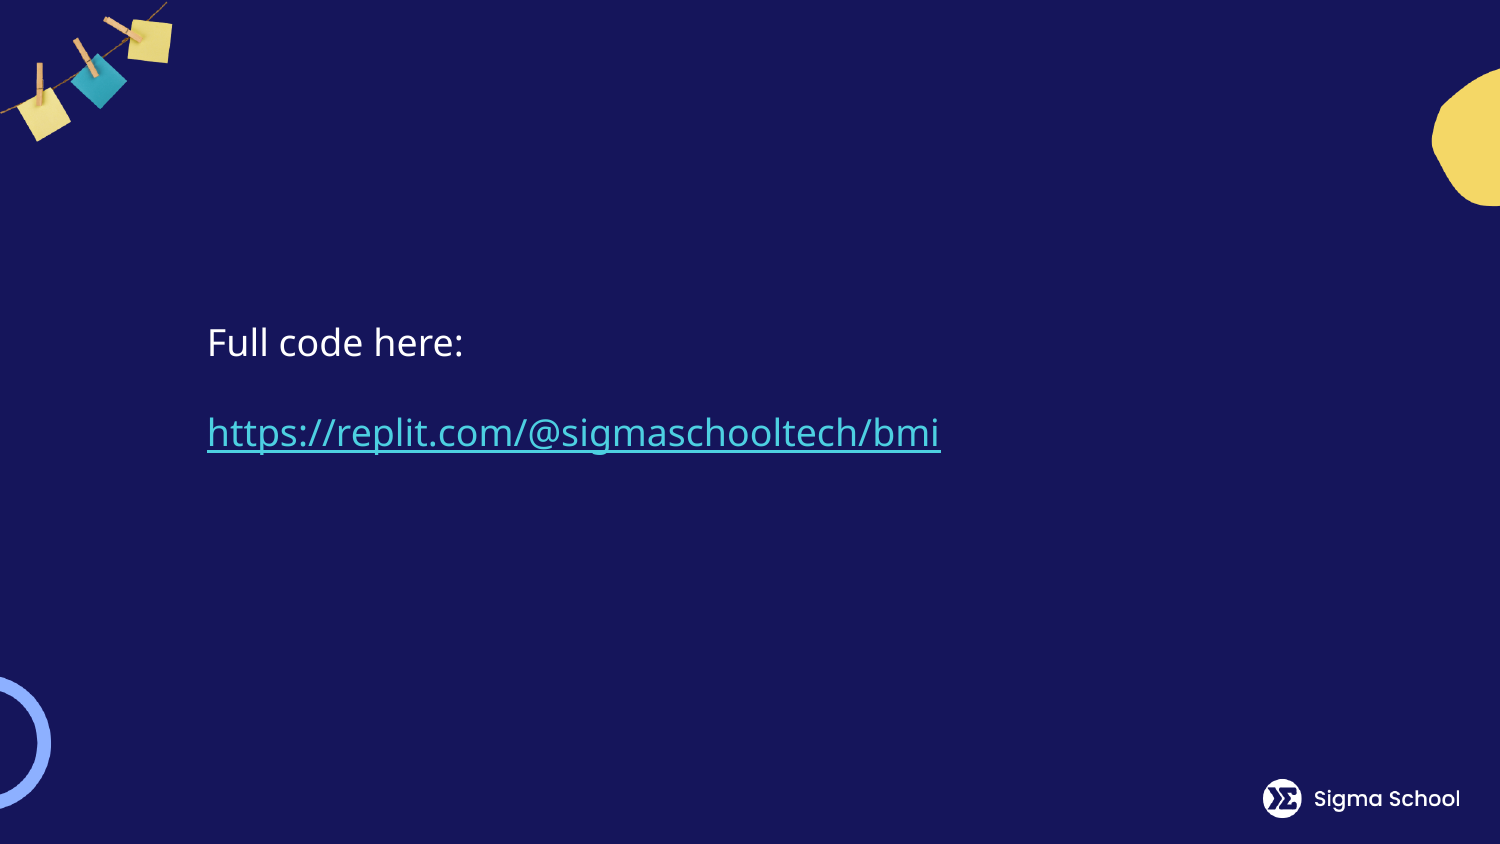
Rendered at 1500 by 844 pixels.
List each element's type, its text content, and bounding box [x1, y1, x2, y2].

picture [0, 0, 232, 844]
picture [1203, 0, 1500, 844]
title Full code here: https://replit.com/@sigmaschooltech/bmi [191, 304, 1309, 483]
